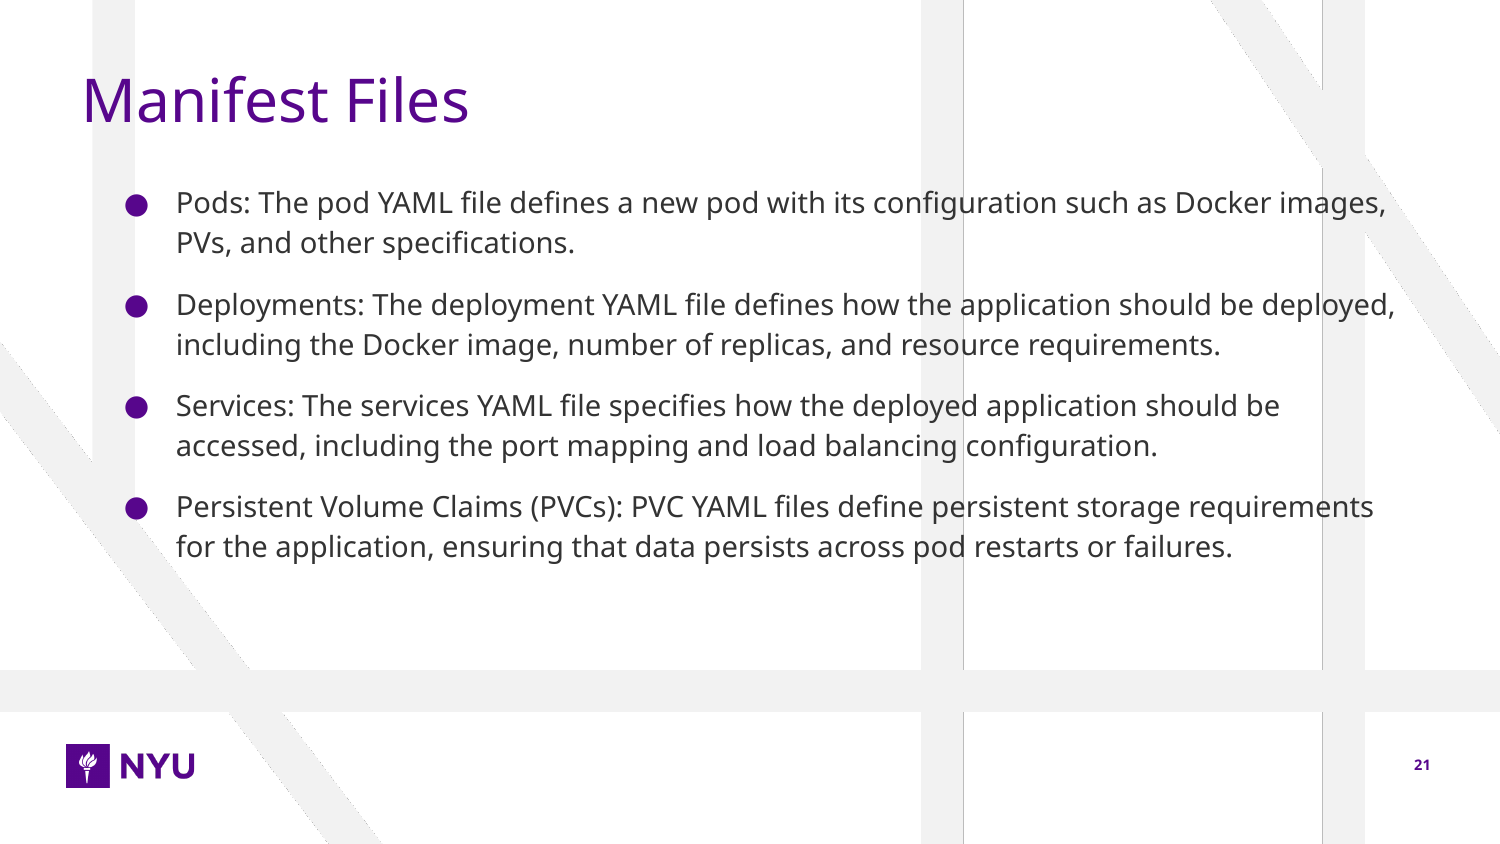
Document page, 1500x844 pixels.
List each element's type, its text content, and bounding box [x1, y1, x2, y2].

picture [0, 0, 1500, 844]
list Pods: The pod YAML file defines a new pod with its configuration such as Docker images, PVs, and other specifications. Deployments: The deployment YAML file defines how the application should be deployed, including the Docker image, number of replicas, and resource requirements. Services: The services YAML file specifies how the deployed application should be accessed, including the port mapping and load balancing configuration. Persistent Volume Claims (PVCs): PVC YAML files define persistent storage requirements for the application, ensuring that data persists across pod restarts or failures. [85, 164, 1414, 702]
title Manifest Files [66, 47, 1434, 162]
